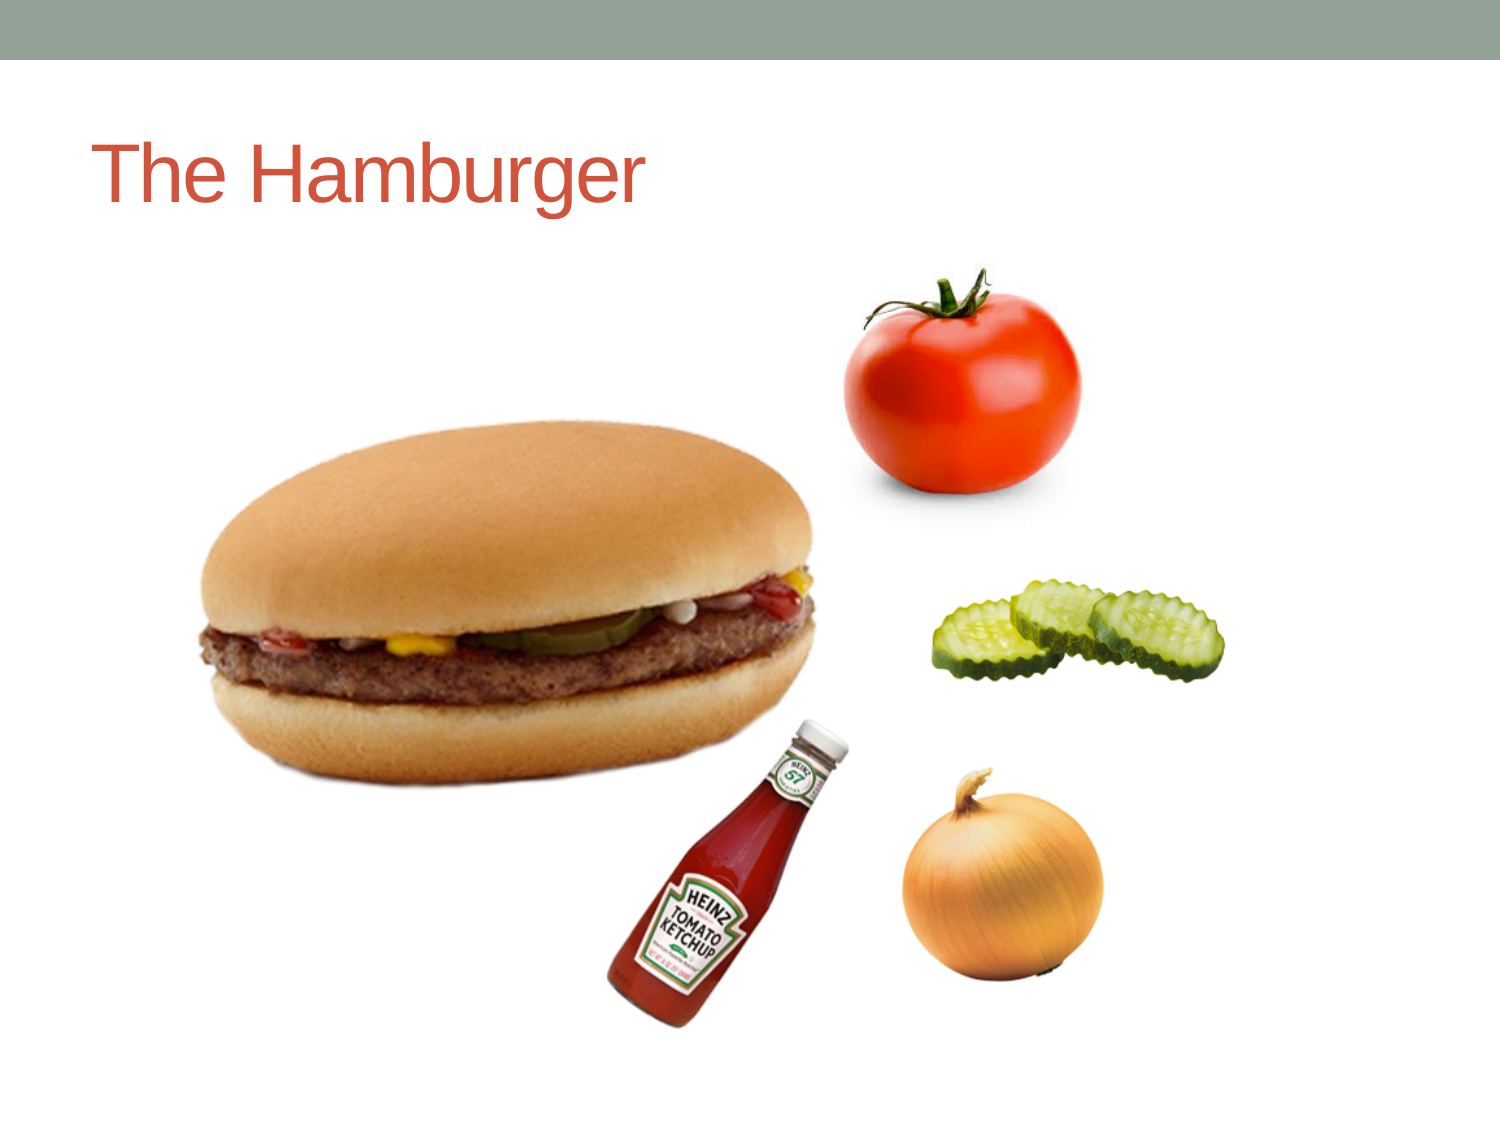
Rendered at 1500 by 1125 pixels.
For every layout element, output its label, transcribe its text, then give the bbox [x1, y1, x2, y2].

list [74, 262, 1426, 1063]
title The Hamburger [75, 87, 1425, 250]
